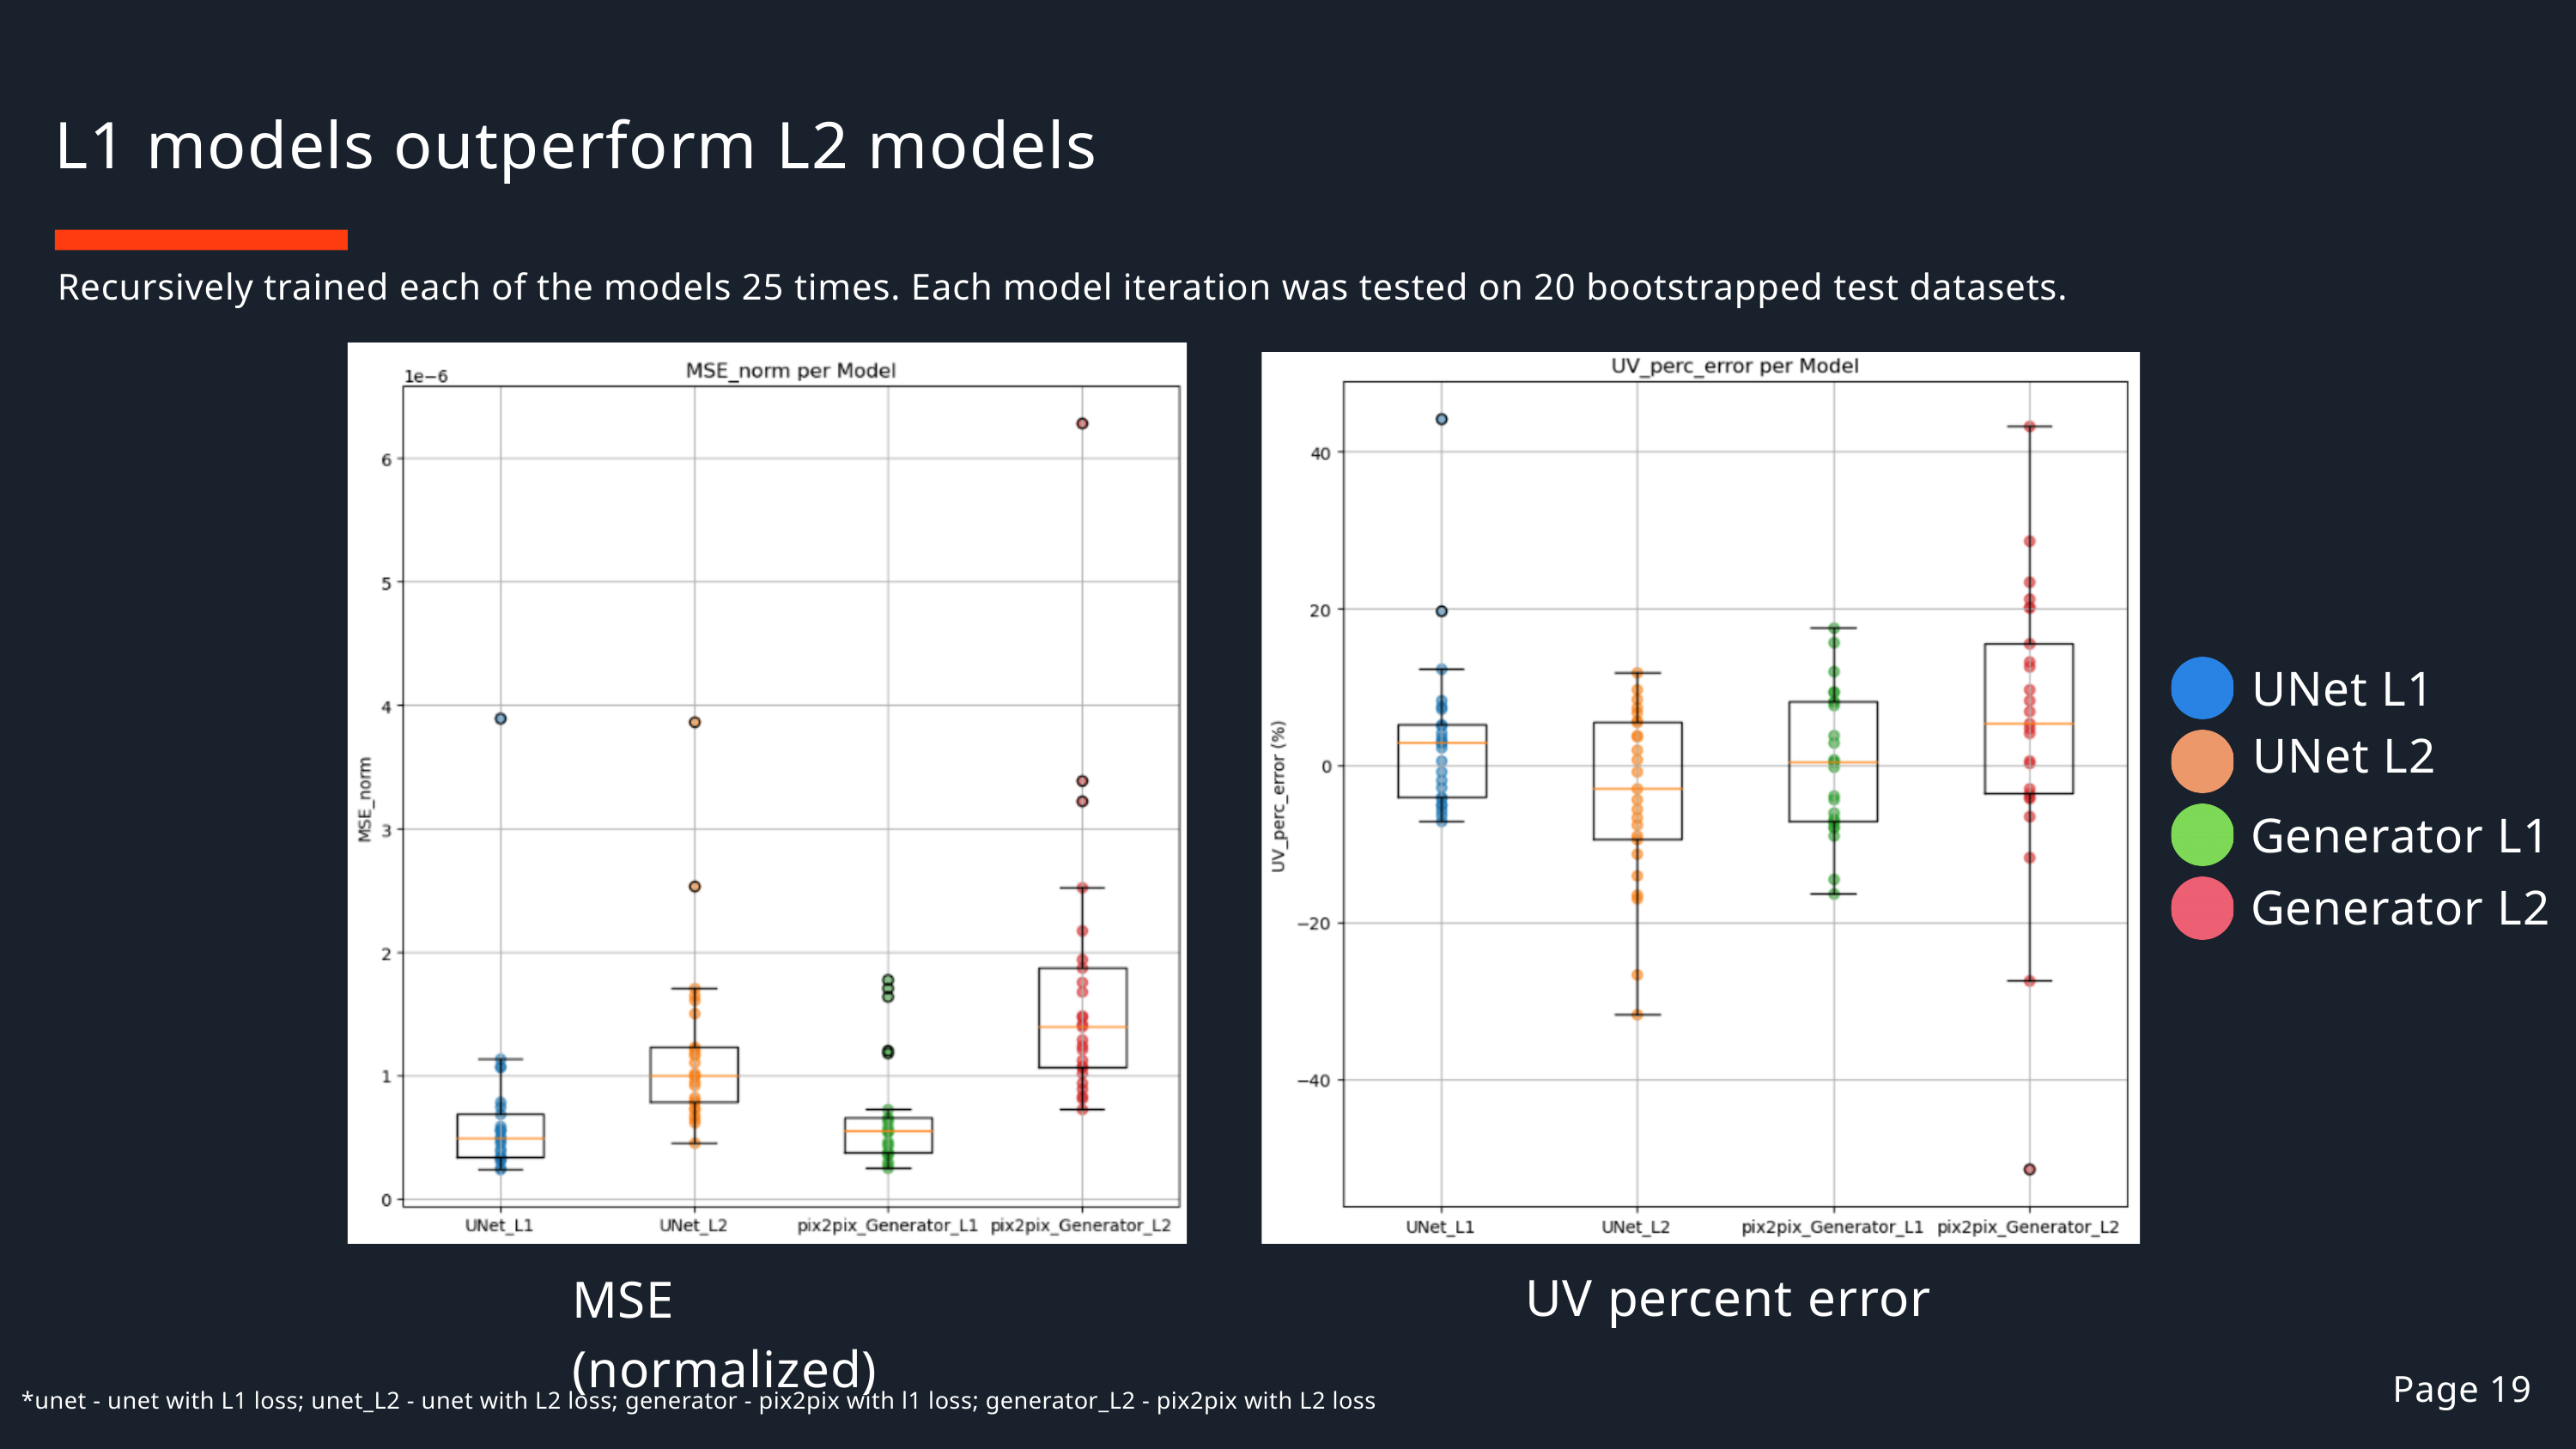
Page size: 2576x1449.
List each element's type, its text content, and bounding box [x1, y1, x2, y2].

text_box Page 19 [1943, 1359, 2532, 1410]
text_box [54, 229, 348, 251]
text_box Generator L2 [2248, 868, 2553, 935]
text_box [2171, 730, 2234, 793]
text_box [347, 343, 1188, 1244]
text_box [1261, 352, 2141, 1244]
text_box [2171, 876, 2234, 940]
text_box UV percent error [1525, 1256, 1944, 1327]
text_box [2171, 657, 2234, 719]
text_box *unet - unet with L1 loss; unet_L2 - unet with L2 loss; generator - pix2pix with l1 loss; generator_L2 - pix2pix with L2 loss [21, 1380, 1387, 1446]
text_box UNet L1 [2251, 650, 2436, 716]
text_box L1 models outperform L2 models [54, 91, 2470, 182]
text_box Recursively trained each of the models 25 times. Each model iteration was tested on 20 bootstrapped test datasets. [40, 257, 2107, 308]
text_box UNet L2 [2252, 716, 2437, 783]
text_box Generator L1 [2248, 796, 2553, 863]
text_box MSE (normalized) [571, 1258, 991, 1398]
text_box [2171, 803, 2234, 866]
